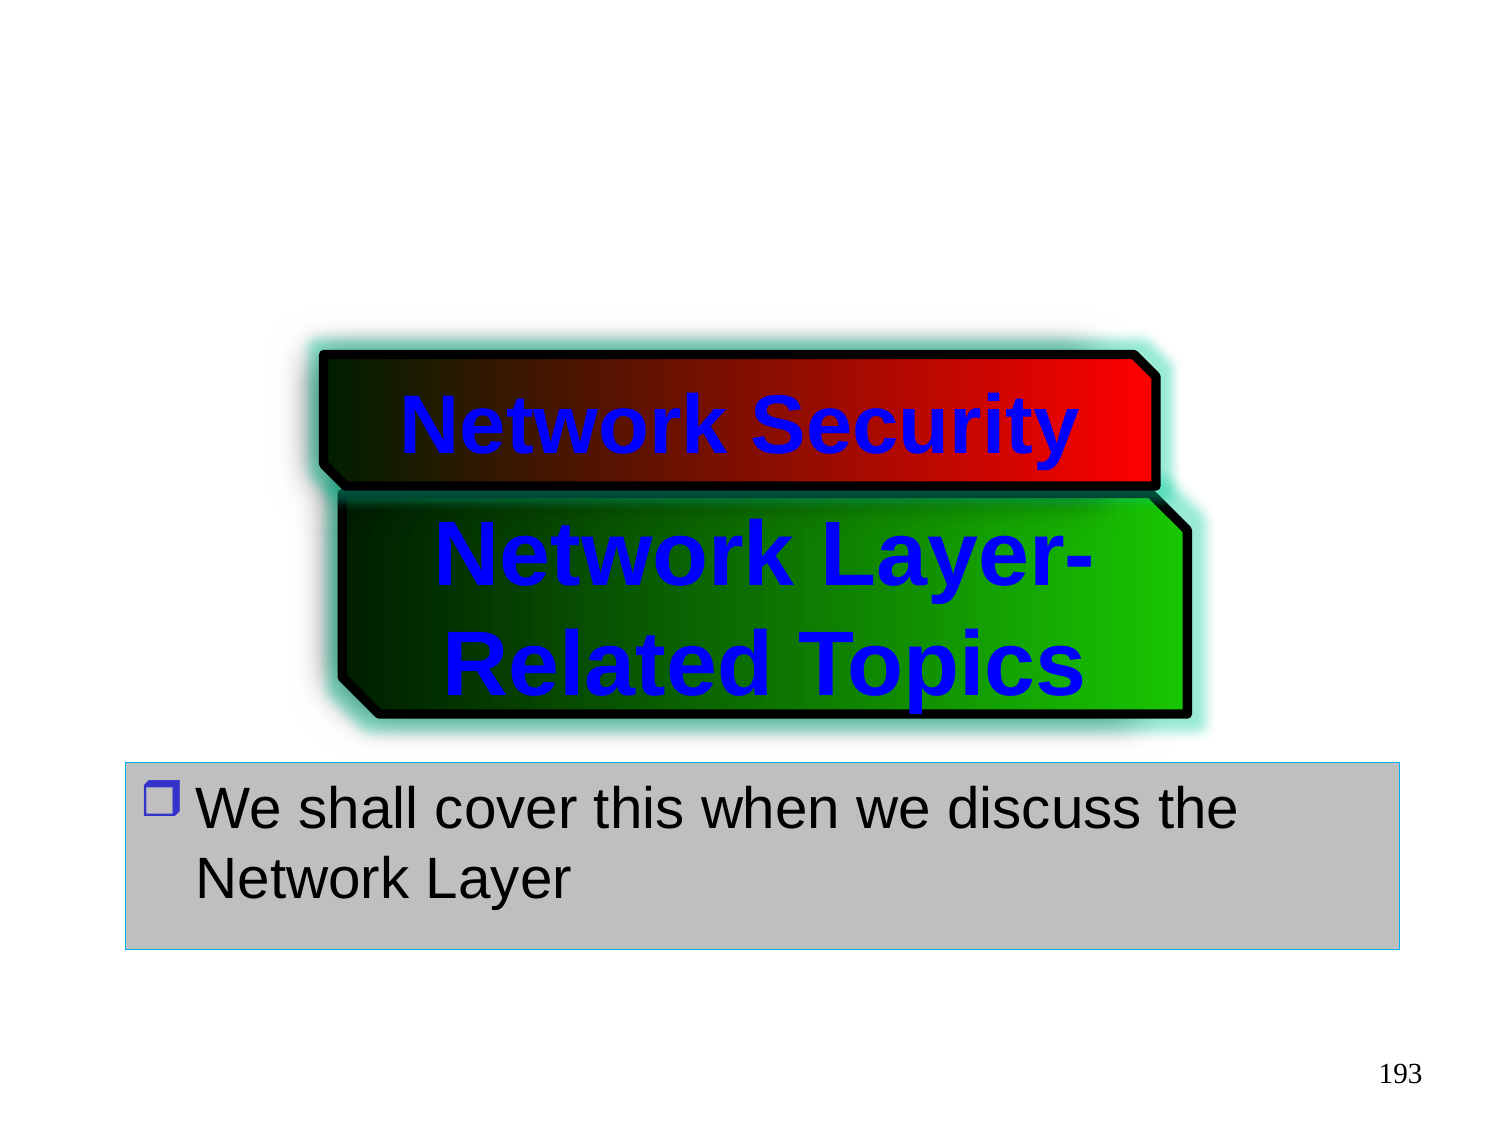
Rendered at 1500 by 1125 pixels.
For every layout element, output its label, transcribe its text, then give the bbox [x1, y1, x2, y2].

text_box Network Security [321, 352, 1159, 489]
list We shall cover this when we discuss the Network Layer [125, 762, 1400, 950]
text_box Network Layer-Related Topics [340, 503, 1190, 717]
